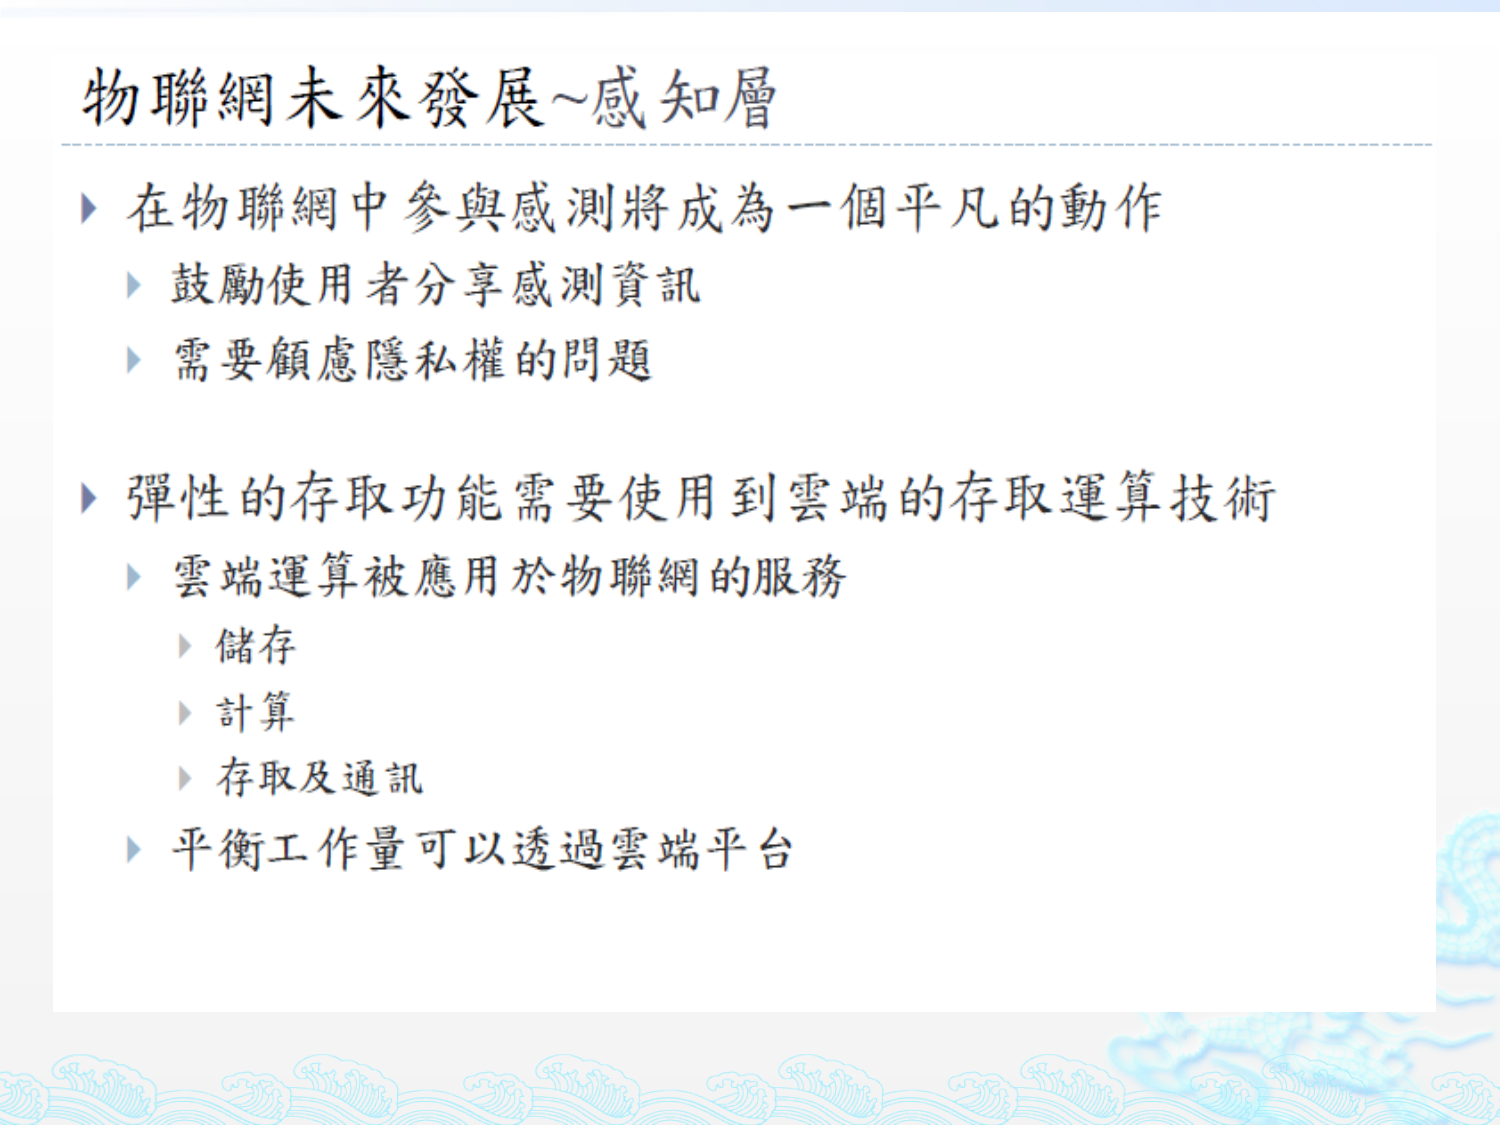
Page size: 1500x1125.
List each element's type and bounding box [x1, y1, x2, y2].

picture [52, 53, 1436, 1012]
